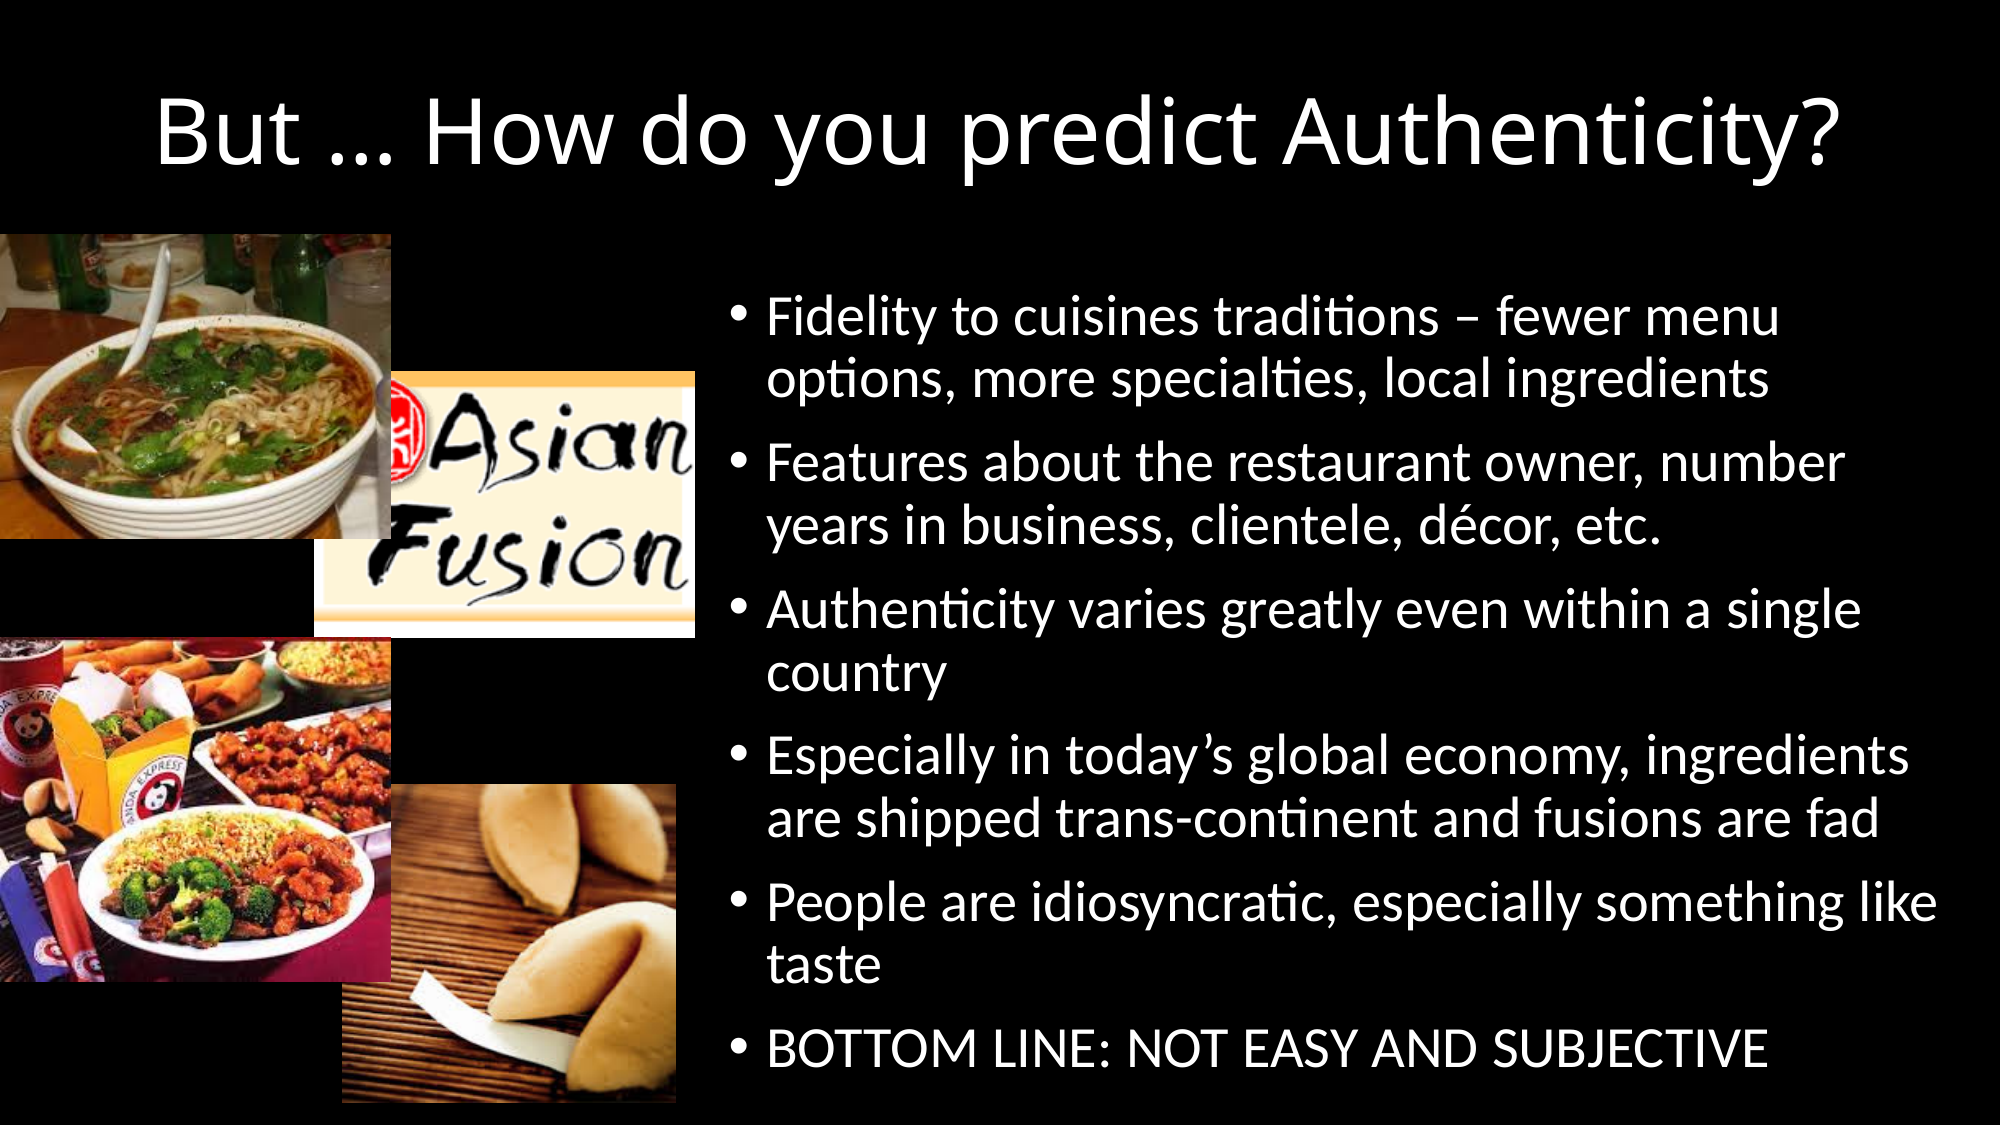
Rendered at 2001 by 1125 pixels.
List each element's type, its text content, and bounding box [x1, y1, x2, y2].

picture [0, 234, 695, 1103]
list Fidelity to cuisines traditions – fewer menu options, more specialties, local ingredients Features about the restaurant owner, number years in business, clientele, décor, etc. Authenticity varies greatly even within a single country Especially in today’s global economy, ingredients are shipped trans-continent and fusions are fad People are idiosyncratic, especially something like taste BOTTOM LINE: NOT EASY AND SUBJECTIVE [713, 277, 1983, 1103]
title But … How do you predict Authenticity? [137, 26, 1863, 245]
